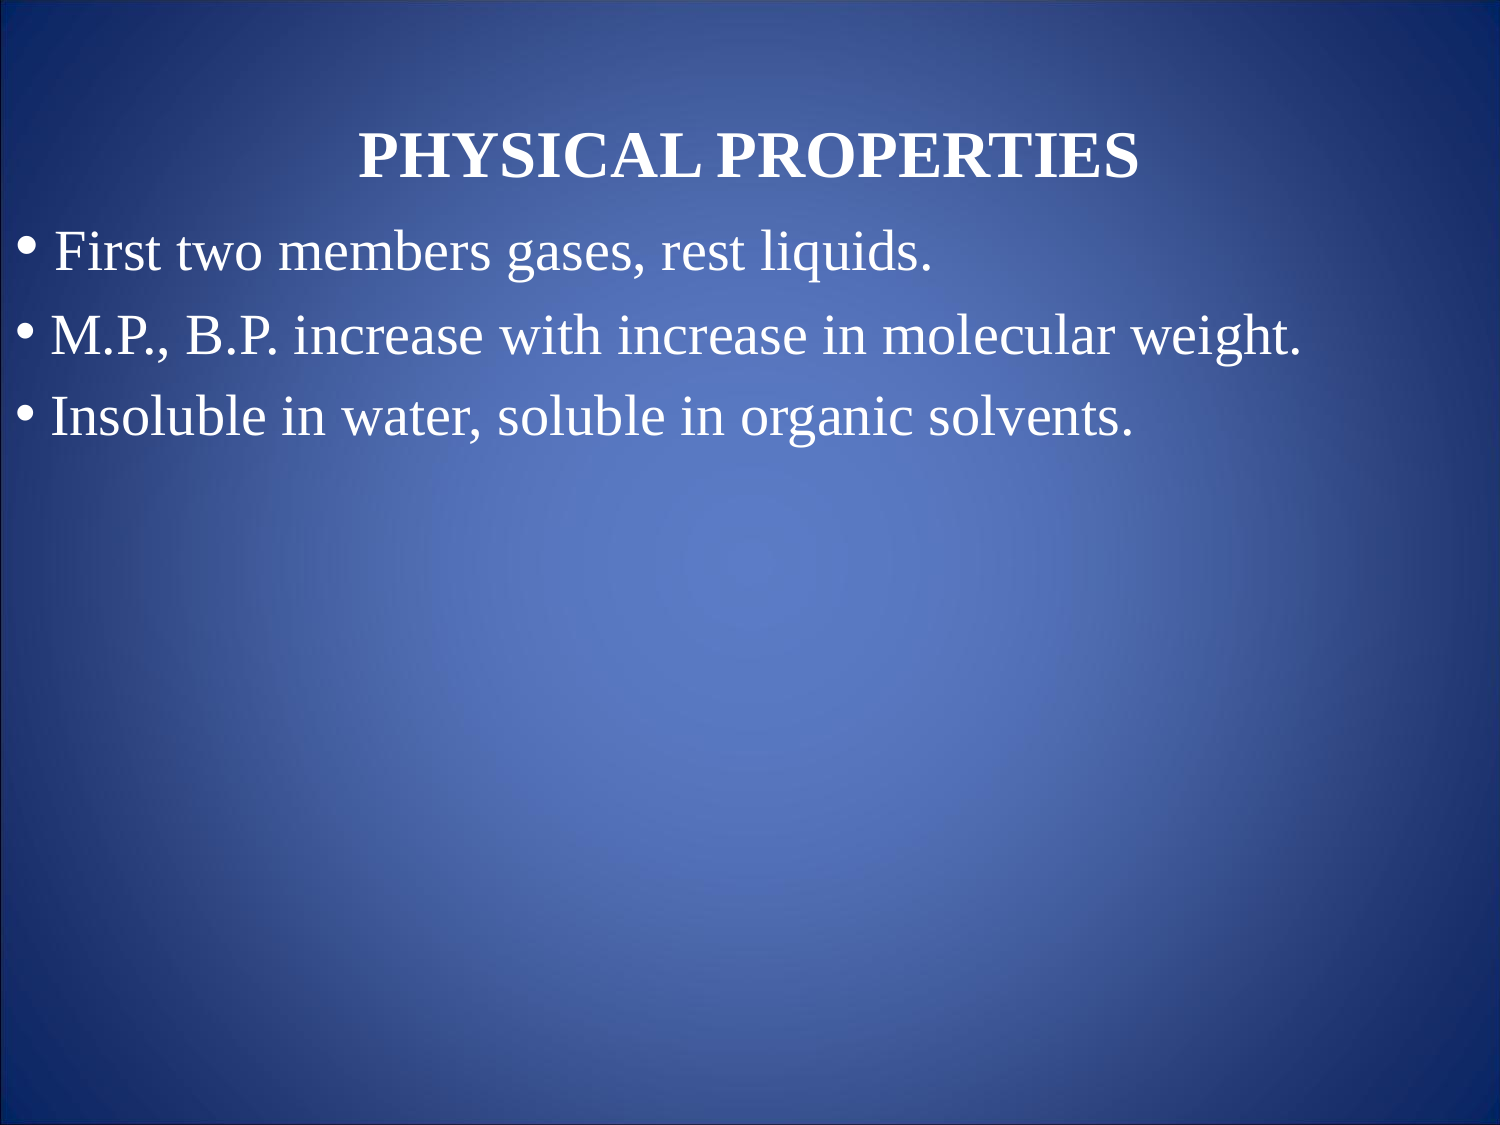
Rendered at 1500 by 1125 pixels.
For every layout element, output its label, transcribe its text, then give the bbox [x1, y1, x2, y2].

subtitle PHYSICAL PROPERTIES First two members gases, rest liquids. M.P., B.P. increase with increase in molecular weight. Insoluble in water, soluble in organic solvents. [0, 0, 1500, 1125]
